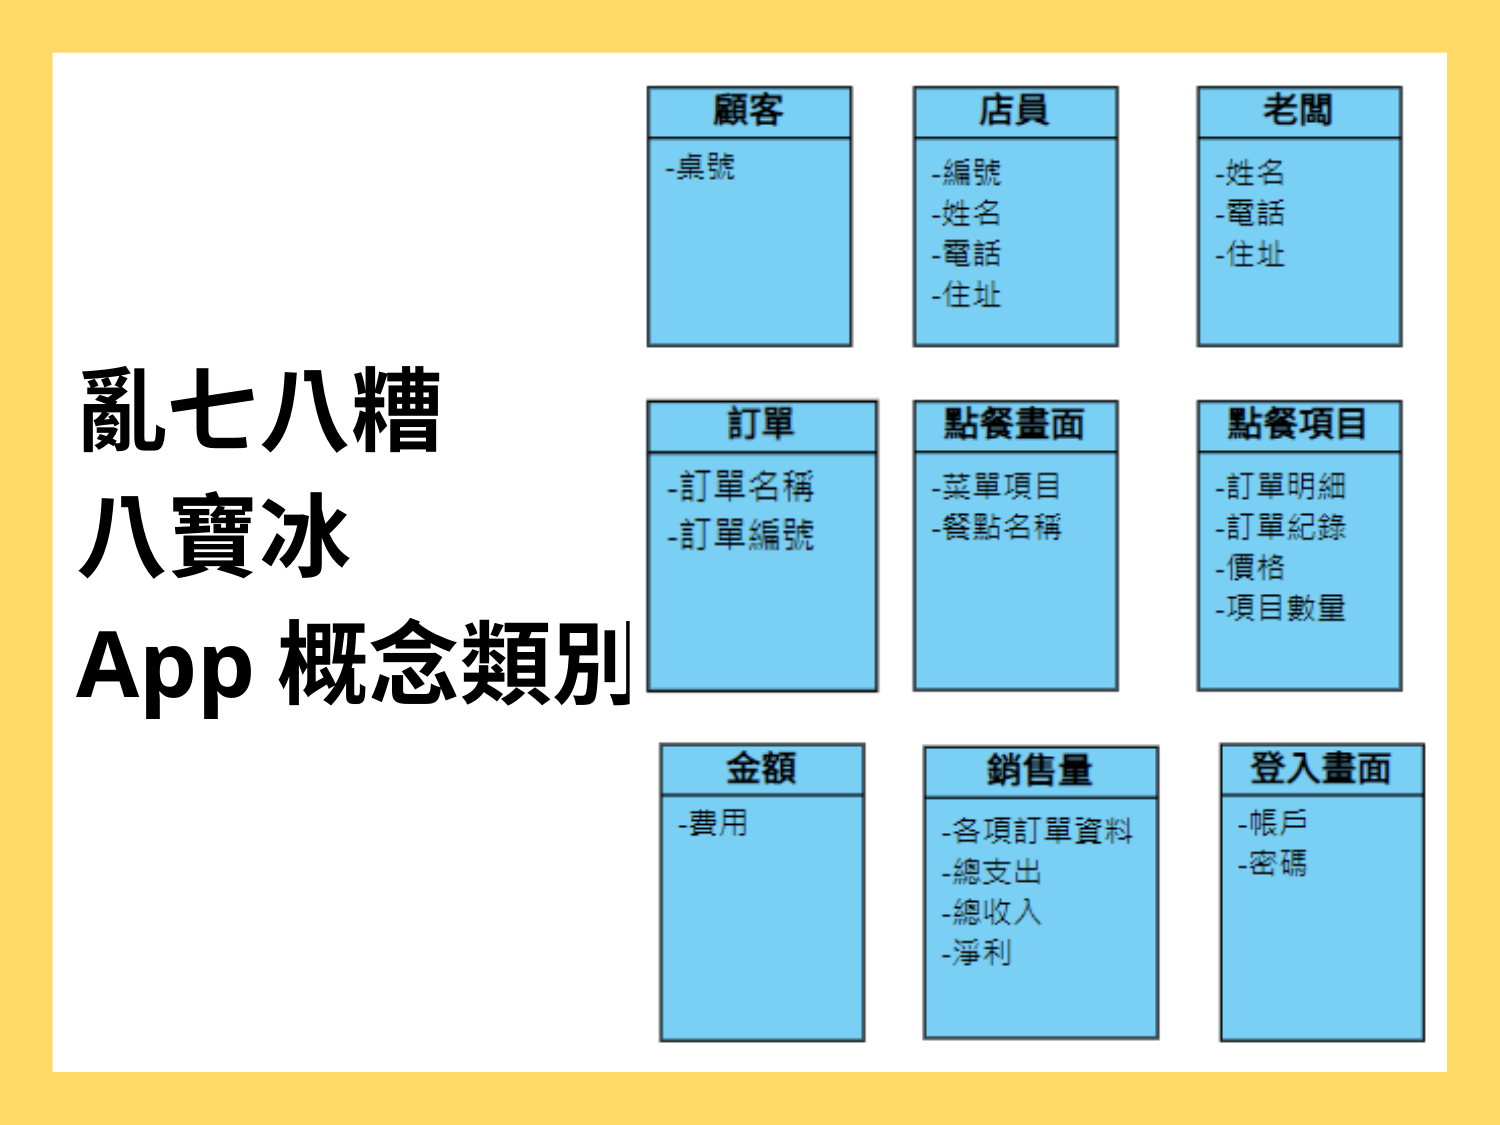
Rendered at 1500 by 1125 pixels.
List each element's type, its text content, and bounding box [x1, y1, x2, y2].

text_box 亂七八糟 八寶冰 App概念類別 [60, 321, 624, 731]
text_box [629, 68, 1438, 1057]
text_box [0, 0, 1500, 1125]
